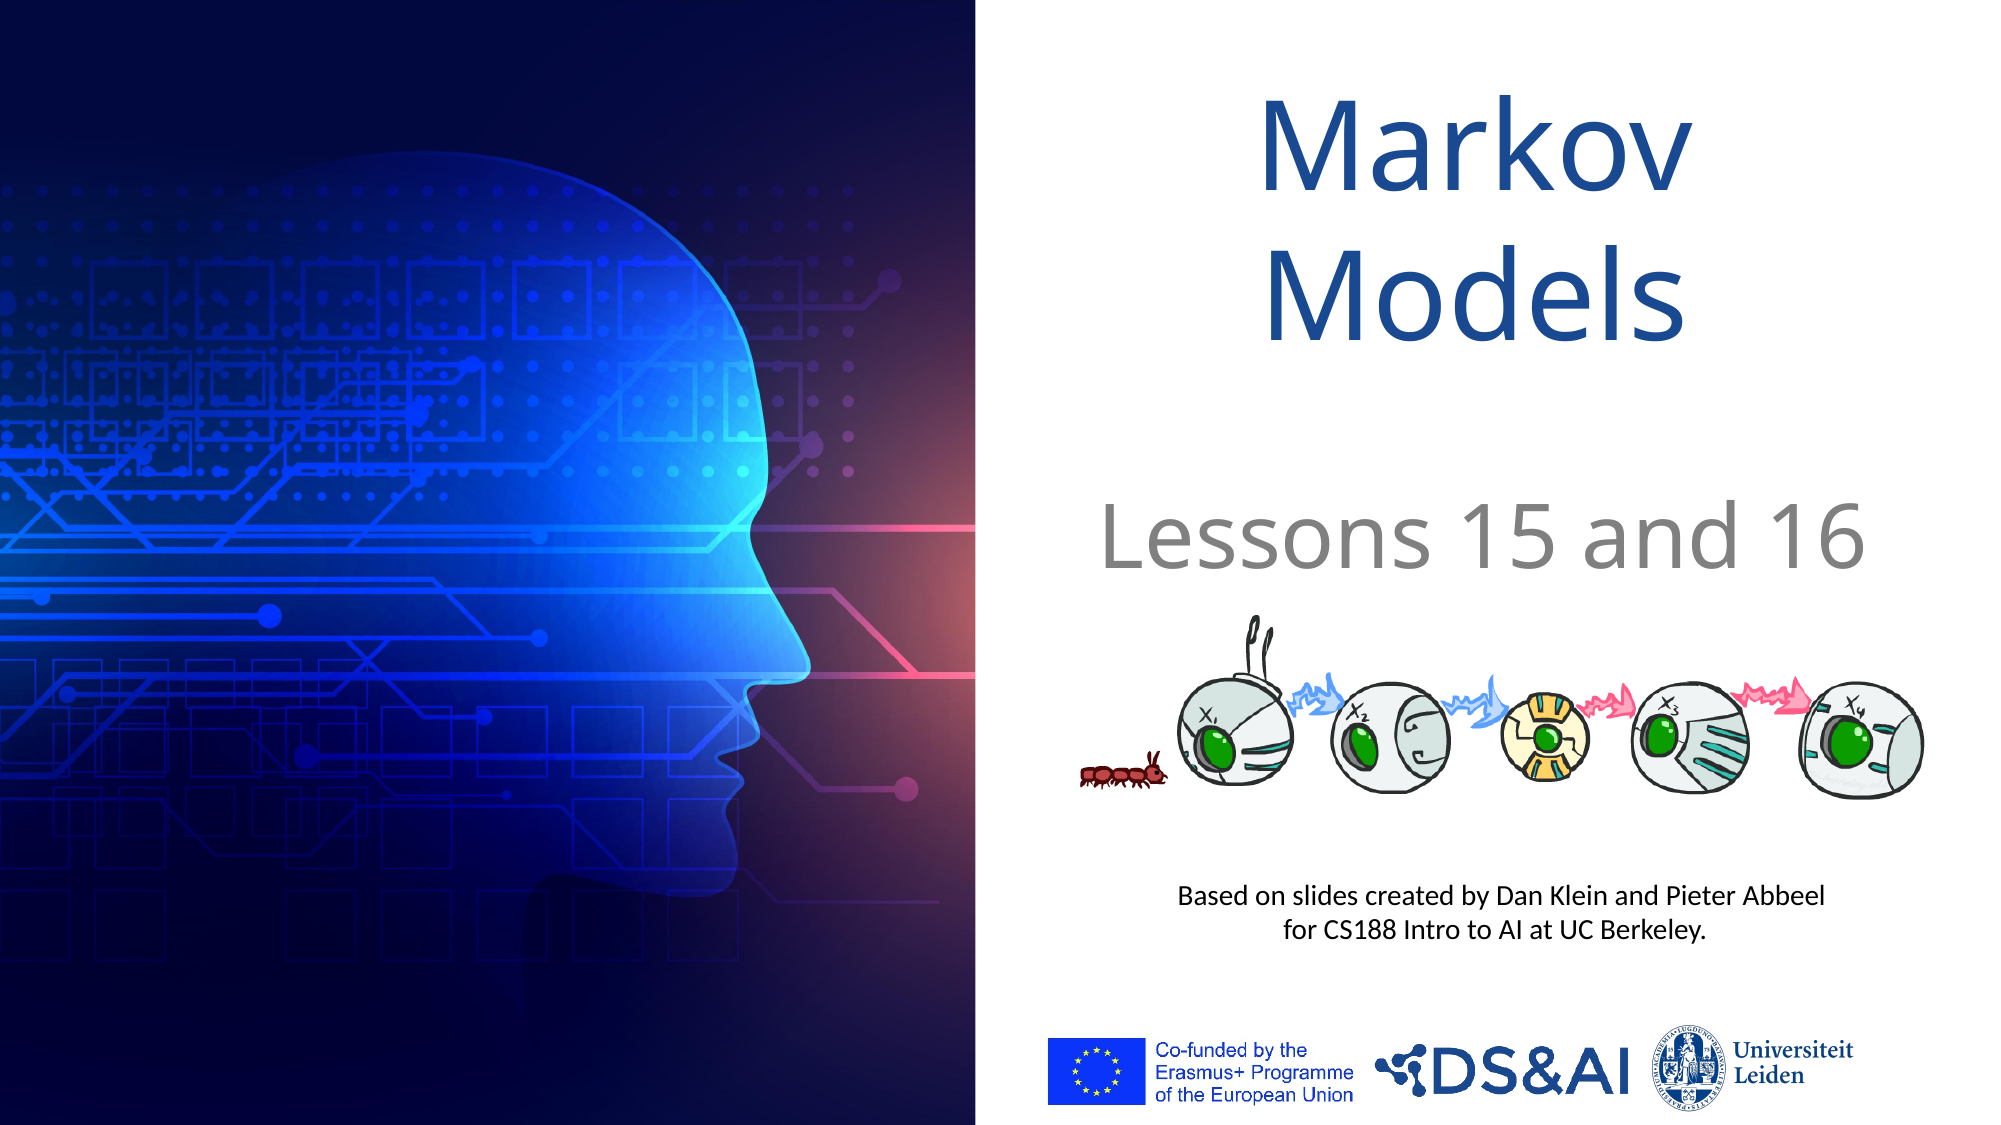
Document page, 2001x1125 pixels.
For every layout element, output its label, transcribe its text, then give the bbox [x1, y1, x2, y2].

subtitle Lessons 15 and 16 [1031, 463, 1917, 734]
text_box [249, 1024, 1213, 1086]
title Markov Models [1035, 57, 1912, 463]
text_box Based on slides created by Dan Klein and Pieter Abbeel for CS188 Intro to AI at UC Berkeley. [1161, 870, 1842, 952]
picture [1046, 608, 1943, 807]
picture [1031, 980, 1857, 1125]
